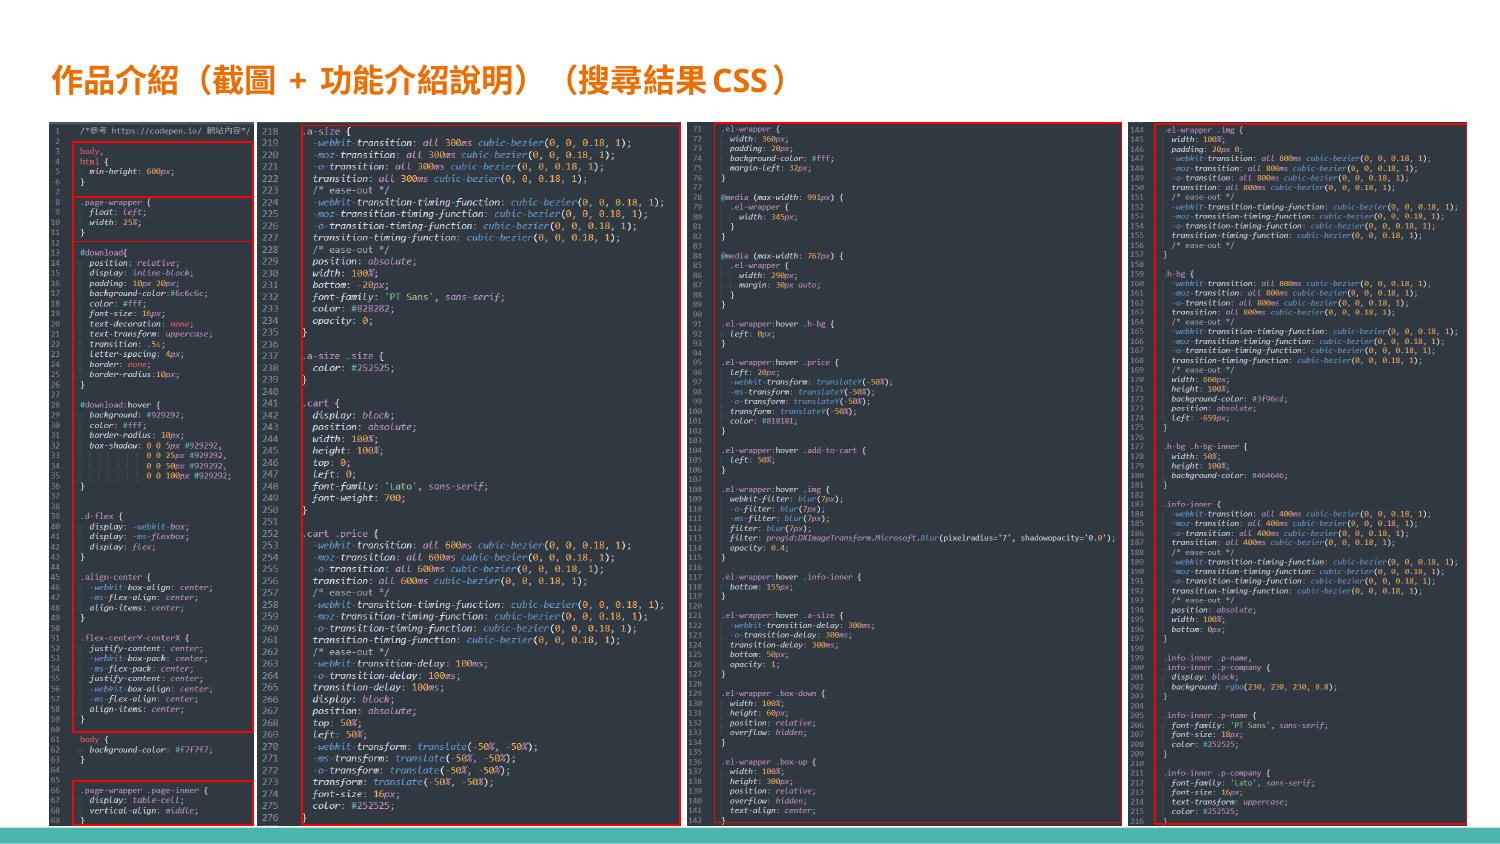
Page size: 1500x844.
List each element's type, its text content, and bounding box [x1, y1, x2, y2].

slide_number 21 [1470, 764, 1480, 830]
picture [49, 122, 254, 826]
title 作品介紹（截圖 + 功能介紹說明）（搜尋結果CSS） [51, 44, 1449, 115]
picture [1128, 122, 1467, 826]
picture [687, 122, 1122, 826]
picture [256, 122, 681, 826]
